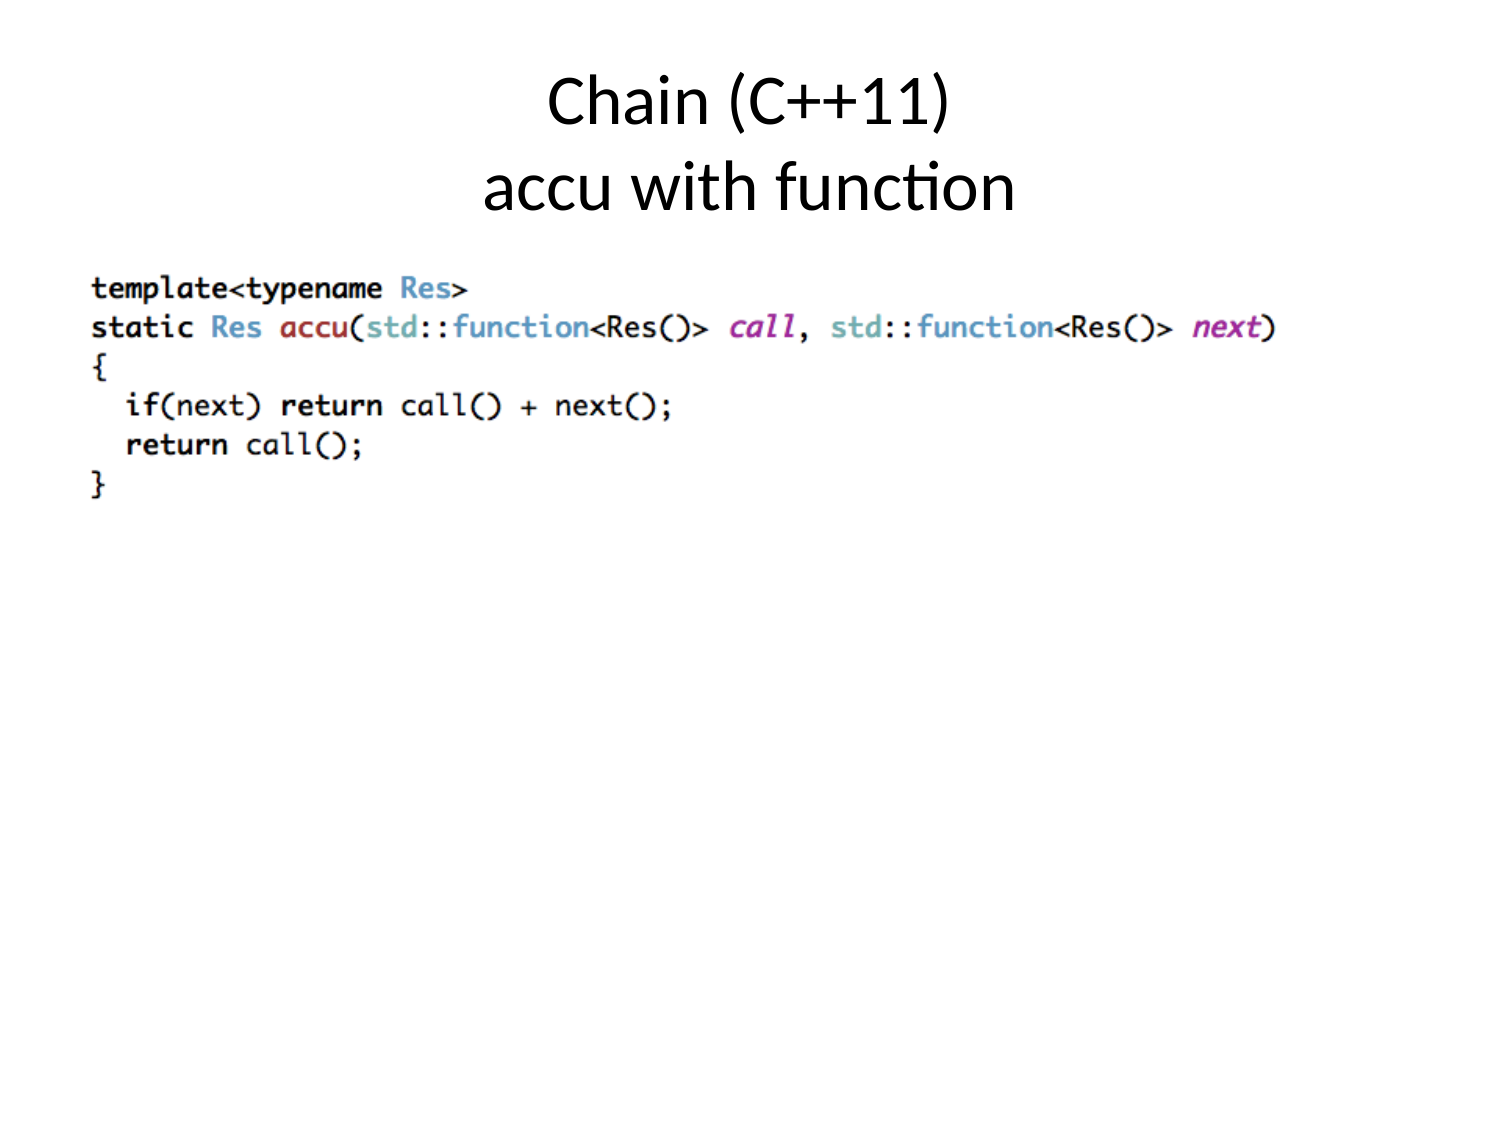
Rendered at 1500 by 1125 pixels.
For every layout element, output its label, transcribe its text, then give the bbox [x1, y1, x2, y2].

picture [85, 266, 1282, 509]
title Chain (C++11) accu with function [75, 45, 1425, 233]
